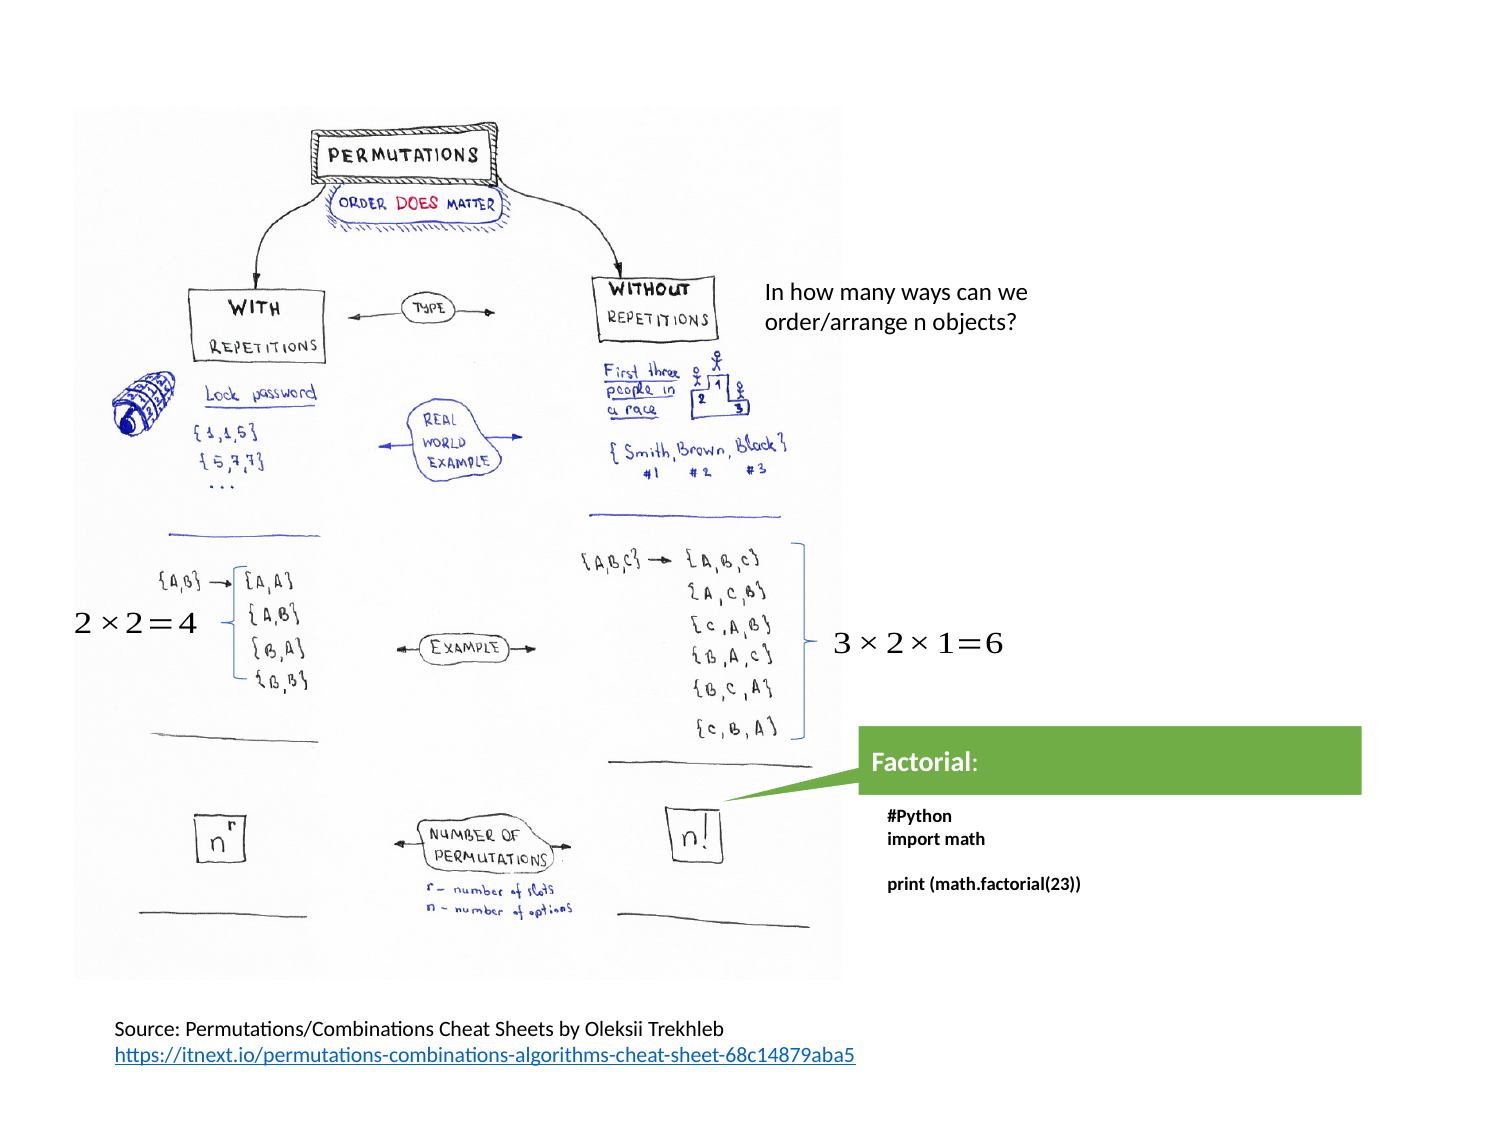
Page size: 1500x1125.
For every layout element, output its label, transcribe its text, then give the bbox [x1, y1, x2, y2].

text_box In how many ways can we order/arrange n objects? [849, 267, 1166, 343]
text_box #Python import math print (math.factorial(23)) [872, 799, 1232, 902]
text_box Source: Permutations/Combinations Cheat Sheets by Oleksii Trekhleb https://itnext.io/permutations-combinations-algorithms-cheat-sheet-68c14879aba5 [99, 1006, 882, 1074]
picture [66, 99, 849, 987]
